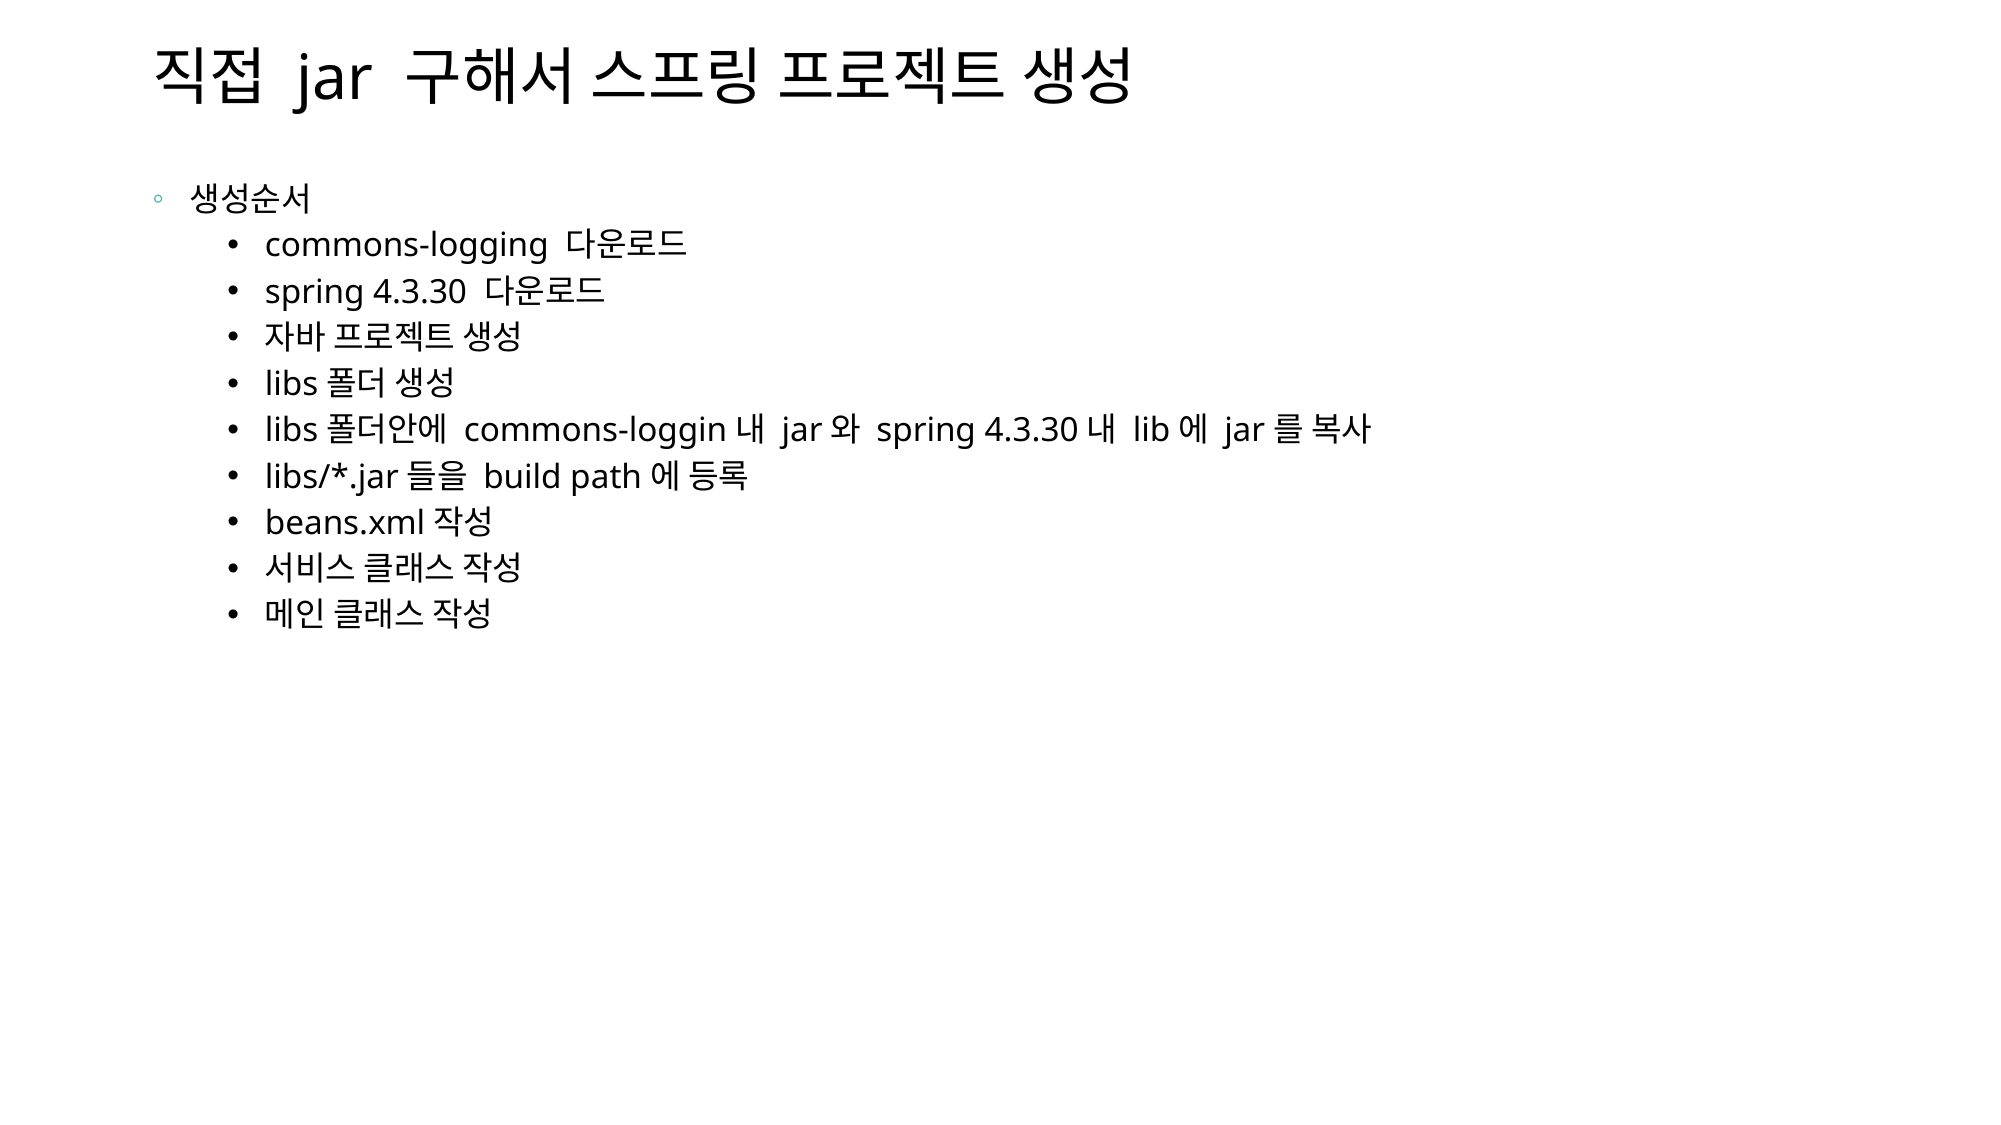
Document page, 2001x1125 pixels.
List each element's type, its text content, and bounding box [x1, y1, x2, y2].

title 직접 jar 구해서 스프링 프로젝트 생성 [137, 22, 1863, 136]
list 생성순서 commons-logging 다운로드 spring 4.3.30 다운로드 자바 프로젝트 생성 libs폴더 생성 libs폴더안에 commons-loggin내 jar와 spring 4.3.30내 lib에 jar를 복사 libs/*.jar들을 build path에 등록 beans.xml작성 서비스 클래스 작성 메인 클래스 작성 [137, 162, 1863, 1014]
